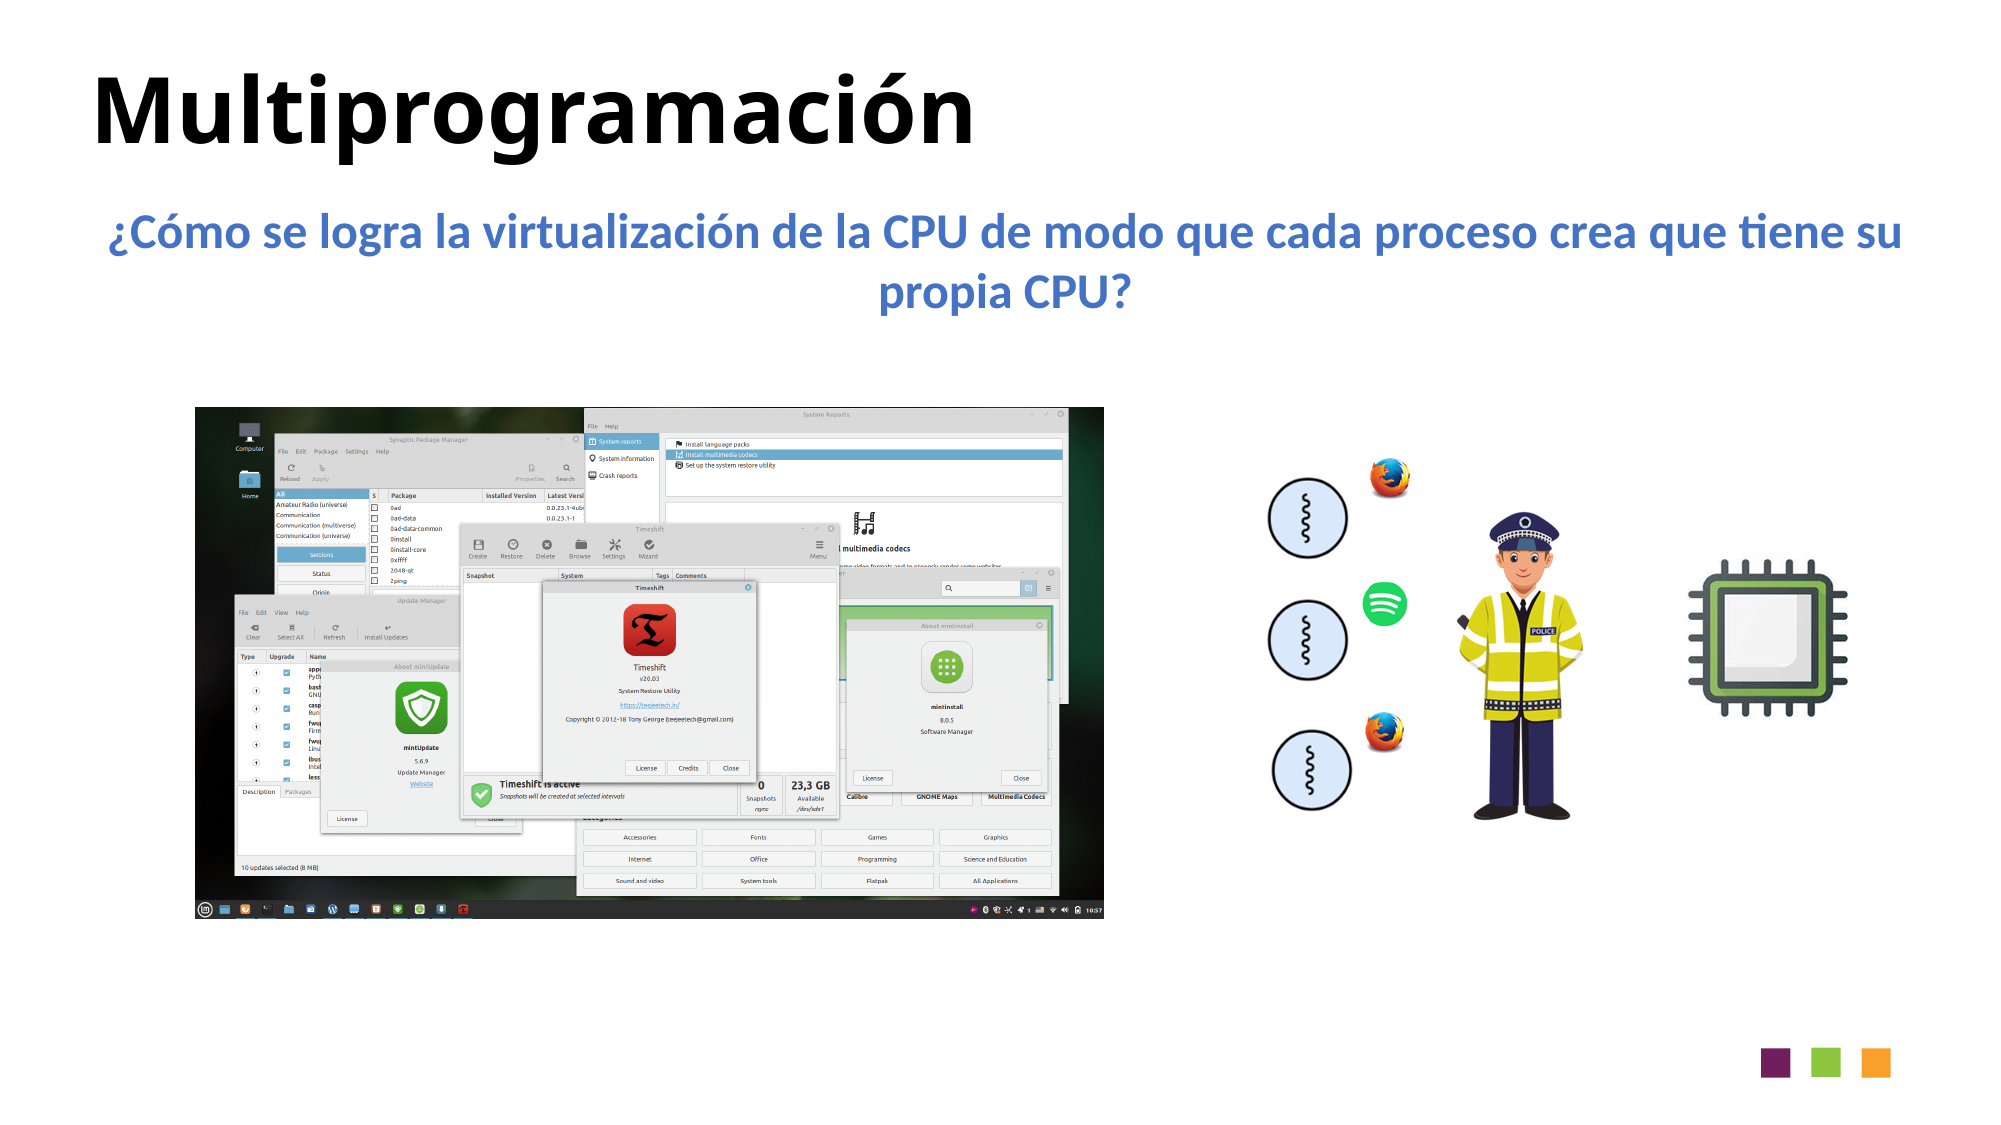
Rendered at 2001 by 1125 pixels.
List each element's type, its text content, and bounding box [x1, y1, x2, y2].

text_box [1861, 1048, 1891, 1078]
title Multiprogramación [75, 35, 1438, 192]
picture [195, 407, 1104, 919]
picture [1249, 458, 1854, 833]
text_box [1761, 1048, 1791, 1078]
list ¿Cómo se logra la virtualización de la CPU de modo que cada proceso crea que tiene su propia CPU? [86, 191, 1925, 348]
text_box [1811, 1047, 1841, 1077]
